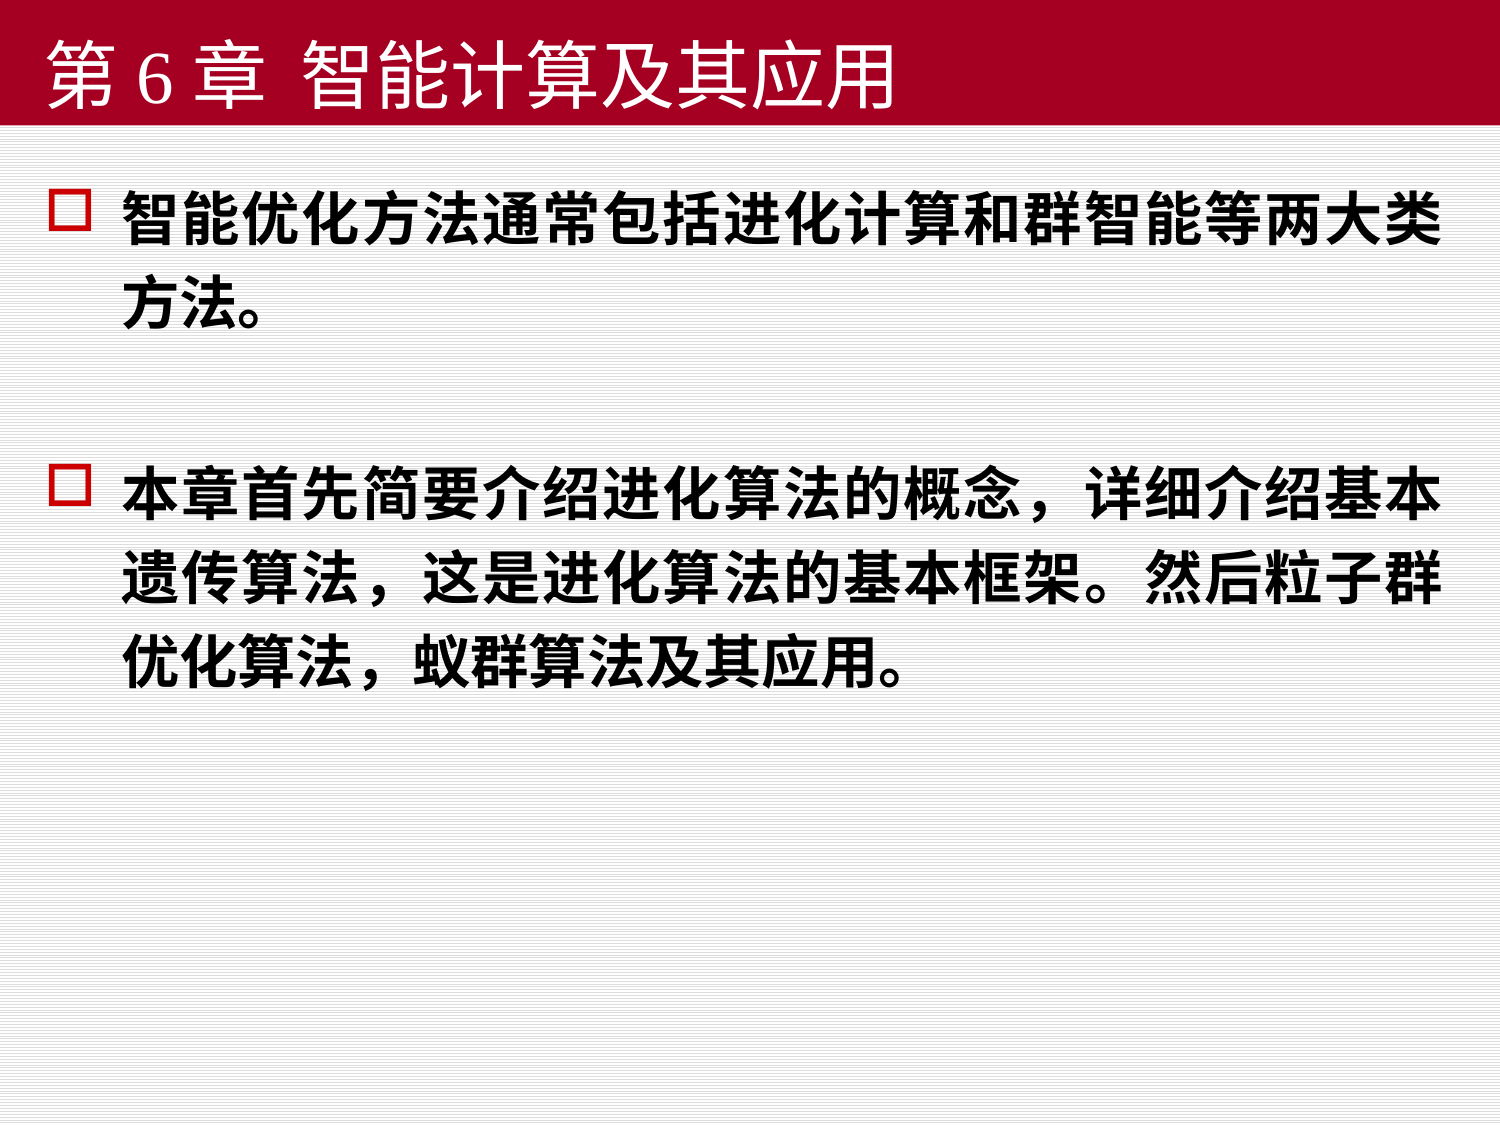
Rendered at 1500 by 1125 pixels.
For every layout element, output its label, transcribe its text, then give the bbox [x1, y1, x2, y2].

text_box 智能优化方法通常包括进化计算和群智能等两大类方法。 本章首先简要介绍进化算法的概念，详细介绍基本遗传算法，这是进化算法的基本框架。然后粒子群优化算法，蚁群算法及其应用。 [29, 160, 1459, 1047]
slide_number [1137, 1062, 1463, 1122]
text_box 第6章 智能计算及其应用 [0, 0, 1500, 126]
